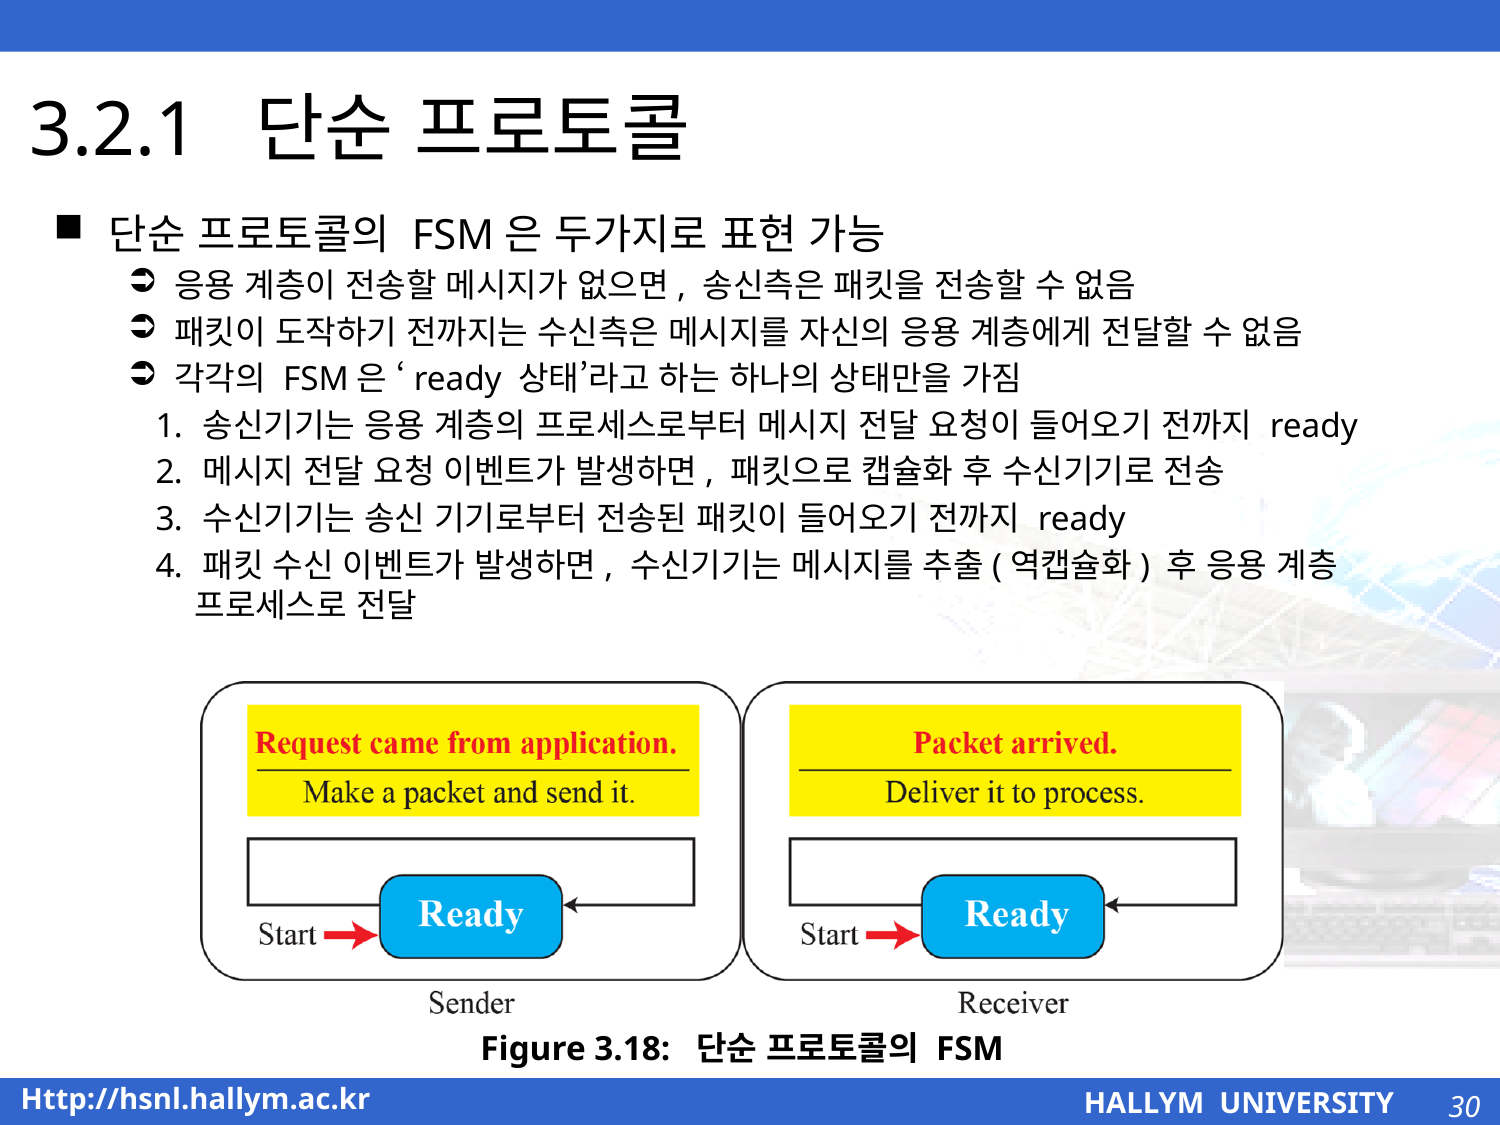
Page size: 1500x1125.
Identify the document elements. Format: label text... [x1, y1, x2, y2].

slide_number 30 [1182, 1080, 1496, 1125]
text_box Figure 3.18: 단순 프로토콜의 FSM [112, 1022, 1372, 1072]
list 단순 프로토콜의 FSM은 두가지로 표현 가능 응용 계층이 전송할 메시지가 없으면, 송신측은 패킷을 전송할 수 없음 패킷이 도작하기 전까지는 수신측은 메시지를 자신의 응용 계층에게 전달할 수 없음 각각의 FSM은 ‘ready 상태’라고 하는 하나의 상태만을 가짐 송신기기는 응용 계층의 프로세스로부터 메시지 전달 요청이 들어오기 전까지 ready 메시지 전달 요청 이벤트가 발생하면, 패킷으로 캡슐화 후 수신기기로 전송 수신기기는 송신 기기로부터 전송된 패킷이 들어오기 전까지 ready 패킷 수신 이벤트가 발생하면, 수신기기는 메시지를 추출(역캡슐화) 후 응용 계층 프로세스로 전달 [37, 200, 1469, 1000]
picture [200, 681, 1284, 1023]
title 3.2.1 단순 프로토콜 [14, 76, 1500, 175]
